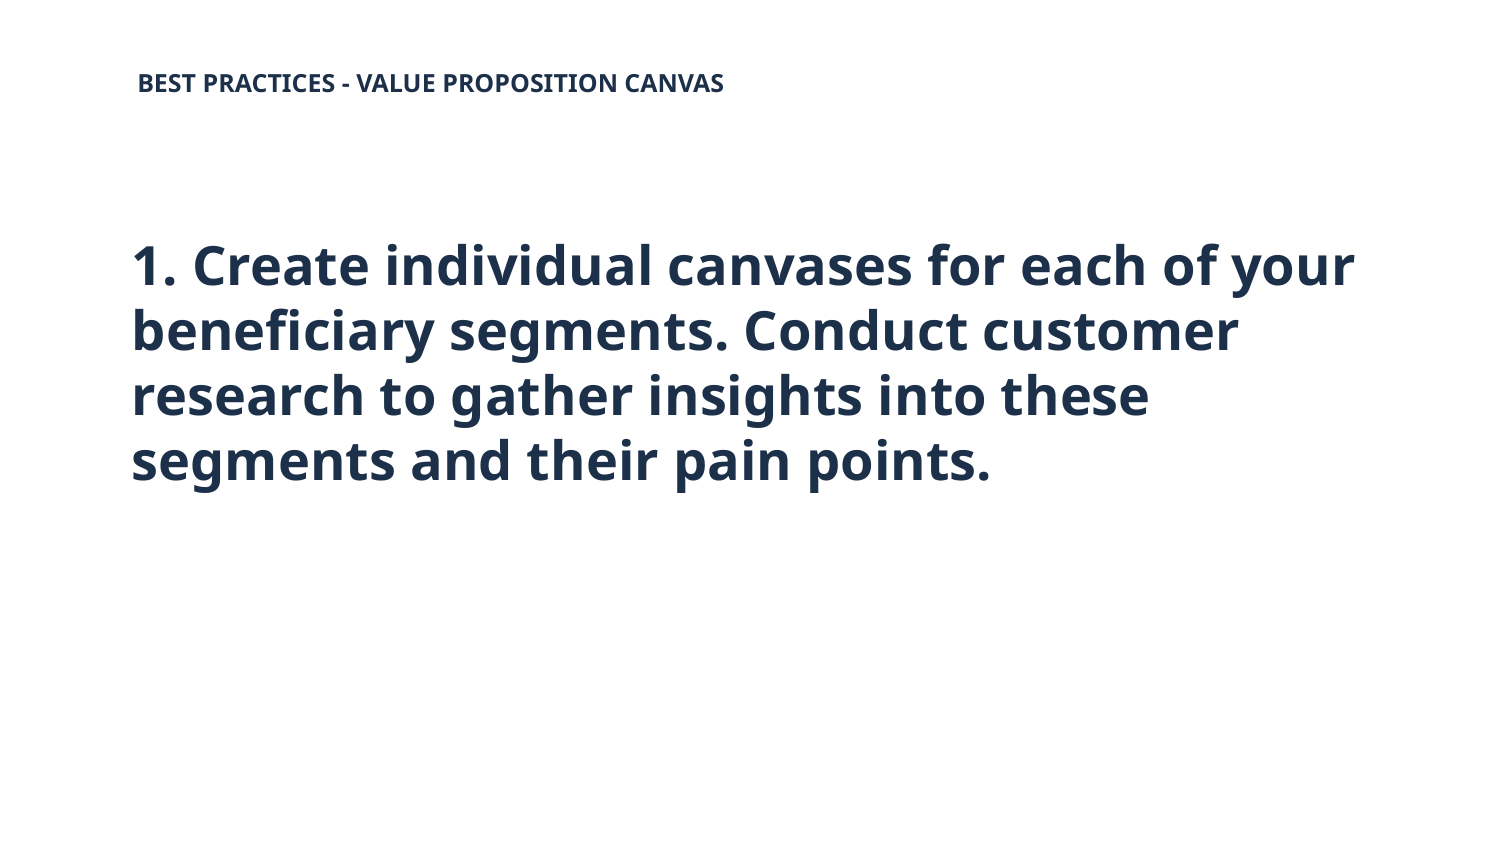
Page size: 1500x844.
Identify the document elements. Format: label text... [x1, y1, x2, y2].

subtitle BEST PRACTICES - VALUE PROPOSITION CANVAS [122, 47, 946, 158]
title 1. Create individual canvases for each of your beneficiary segments. Conduct customer research to gather insights into these segments and their pain points. [116, 87, 1379, 701]
